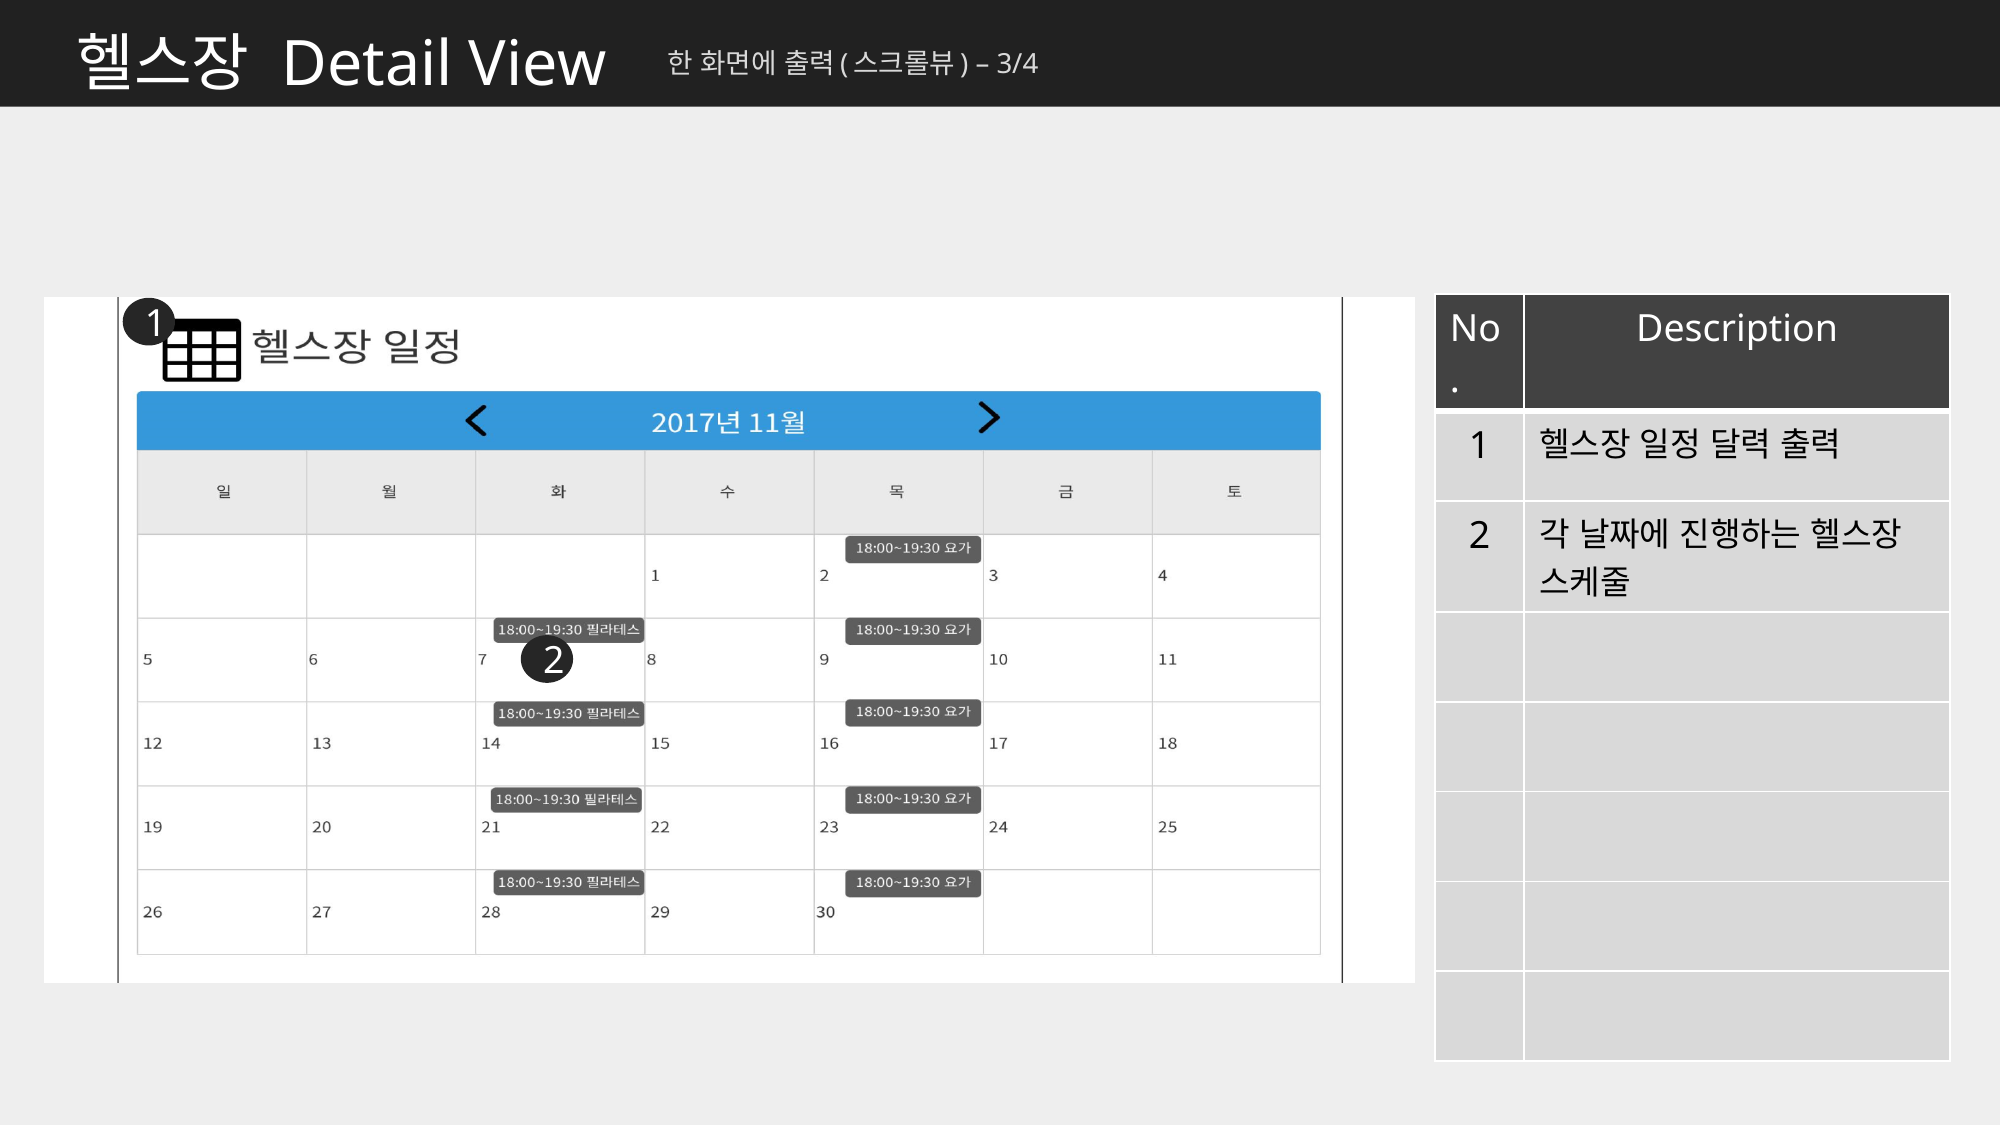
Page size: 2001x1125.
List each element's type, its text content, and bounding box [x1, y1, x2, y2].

table_header No. [1436, 295, 1523, 408]
table_cell [1436, 613, 1523, 701]
table_cell 2 [1436, 502, 1523, 611]
table_cell 헬스장 일정 달력 출력 [1525, 414, 1949, 500]
table_cell [1525, 882, 1949, 970]
table_cell [1525, 613, 1949, 701]
table_cell 1 [1436, 414, 1523, 500]
picture [44, 297, 1415, 983]
table_cell [1436, 703, 1523, 791]
table_cell [1525, 972, 1949, 1060]
table_header Description [1525, 295, 1949, 408]
table_cell [1436, 882, 1523, 970]
table_cell [1436, 792, 1523, 881]
table_cell [1436, 972, 1523, 1060]
title 헬스장 Detail View [61, 16, 629, 107]
list 한 화면에 출력(스크롤뷰) – 3/4 [652, 22, 1298, 87]
table_cell 각 날짜에 진행하는 헬스장 스케줄 [1525, 502, 1949, 611]
table_cell [1525, 792, 1949, 881]
table_cell [1525, 703, 1949, 791]
